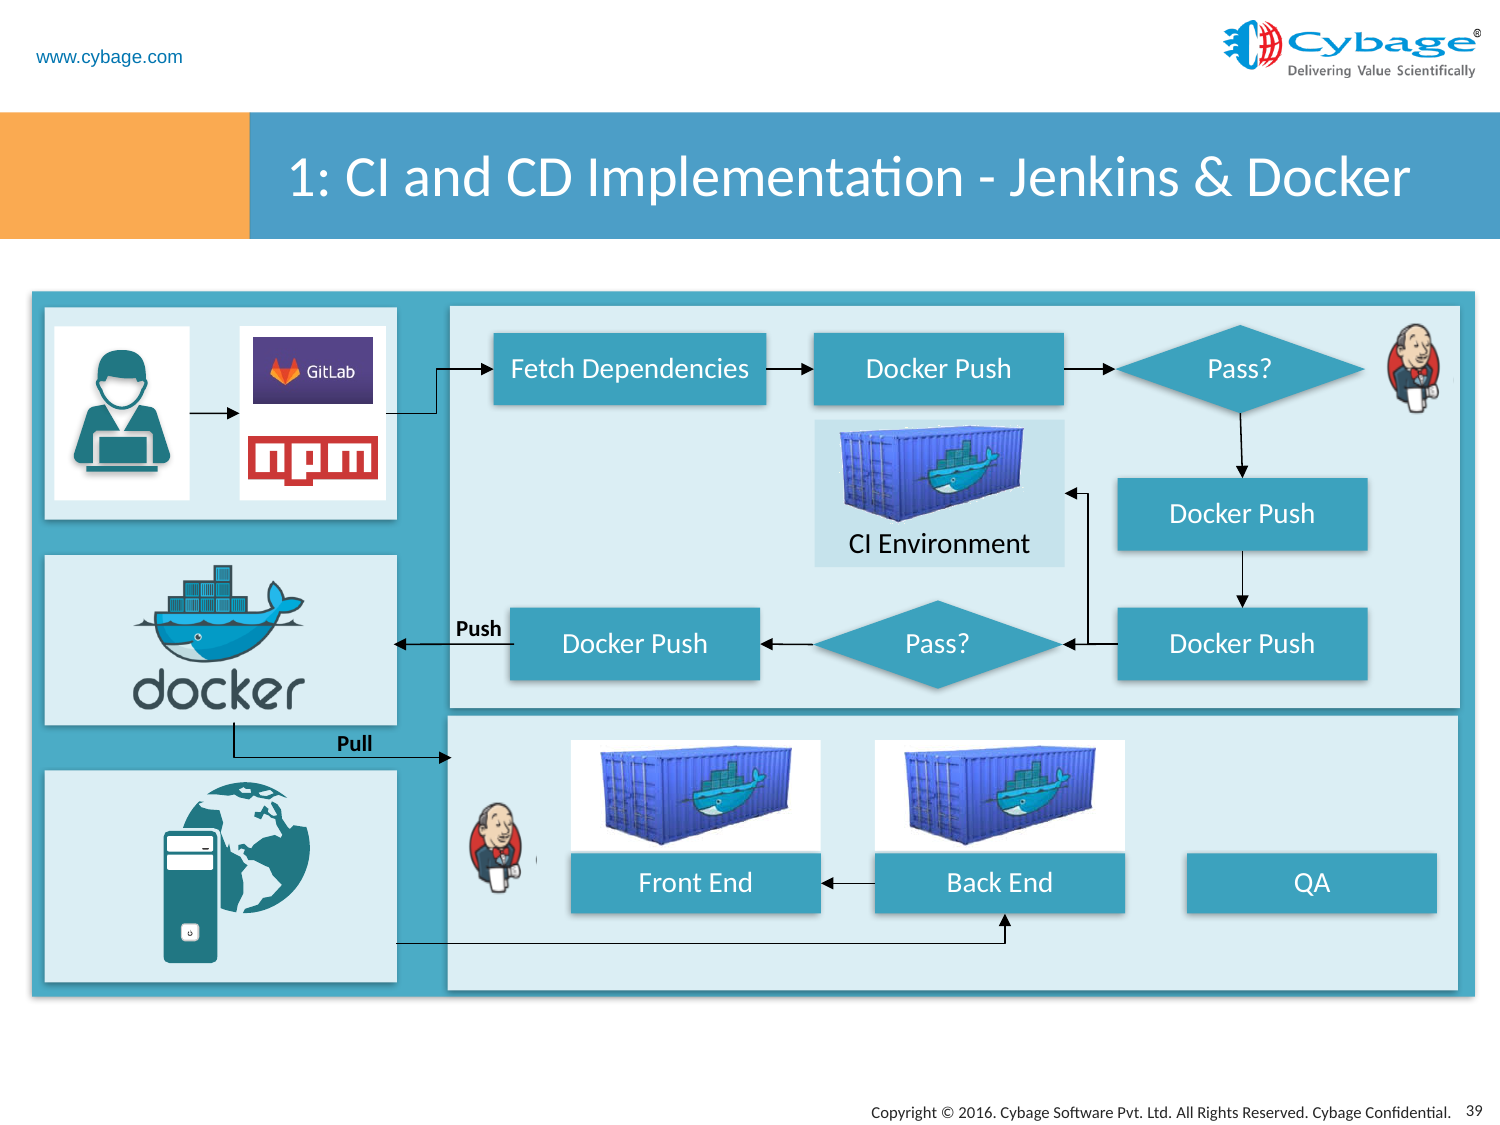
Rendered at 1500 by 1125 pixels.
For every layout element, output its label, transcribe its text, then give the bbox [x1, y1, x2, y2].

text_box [31, 291, 1476, 997]
picture [1223, 20, 1249, 40]
picture [1223, 20, 1481, 78]
text_box 1: CI and CD Implementation - Jenkins & Docker [272, 131, 1463, 224]
